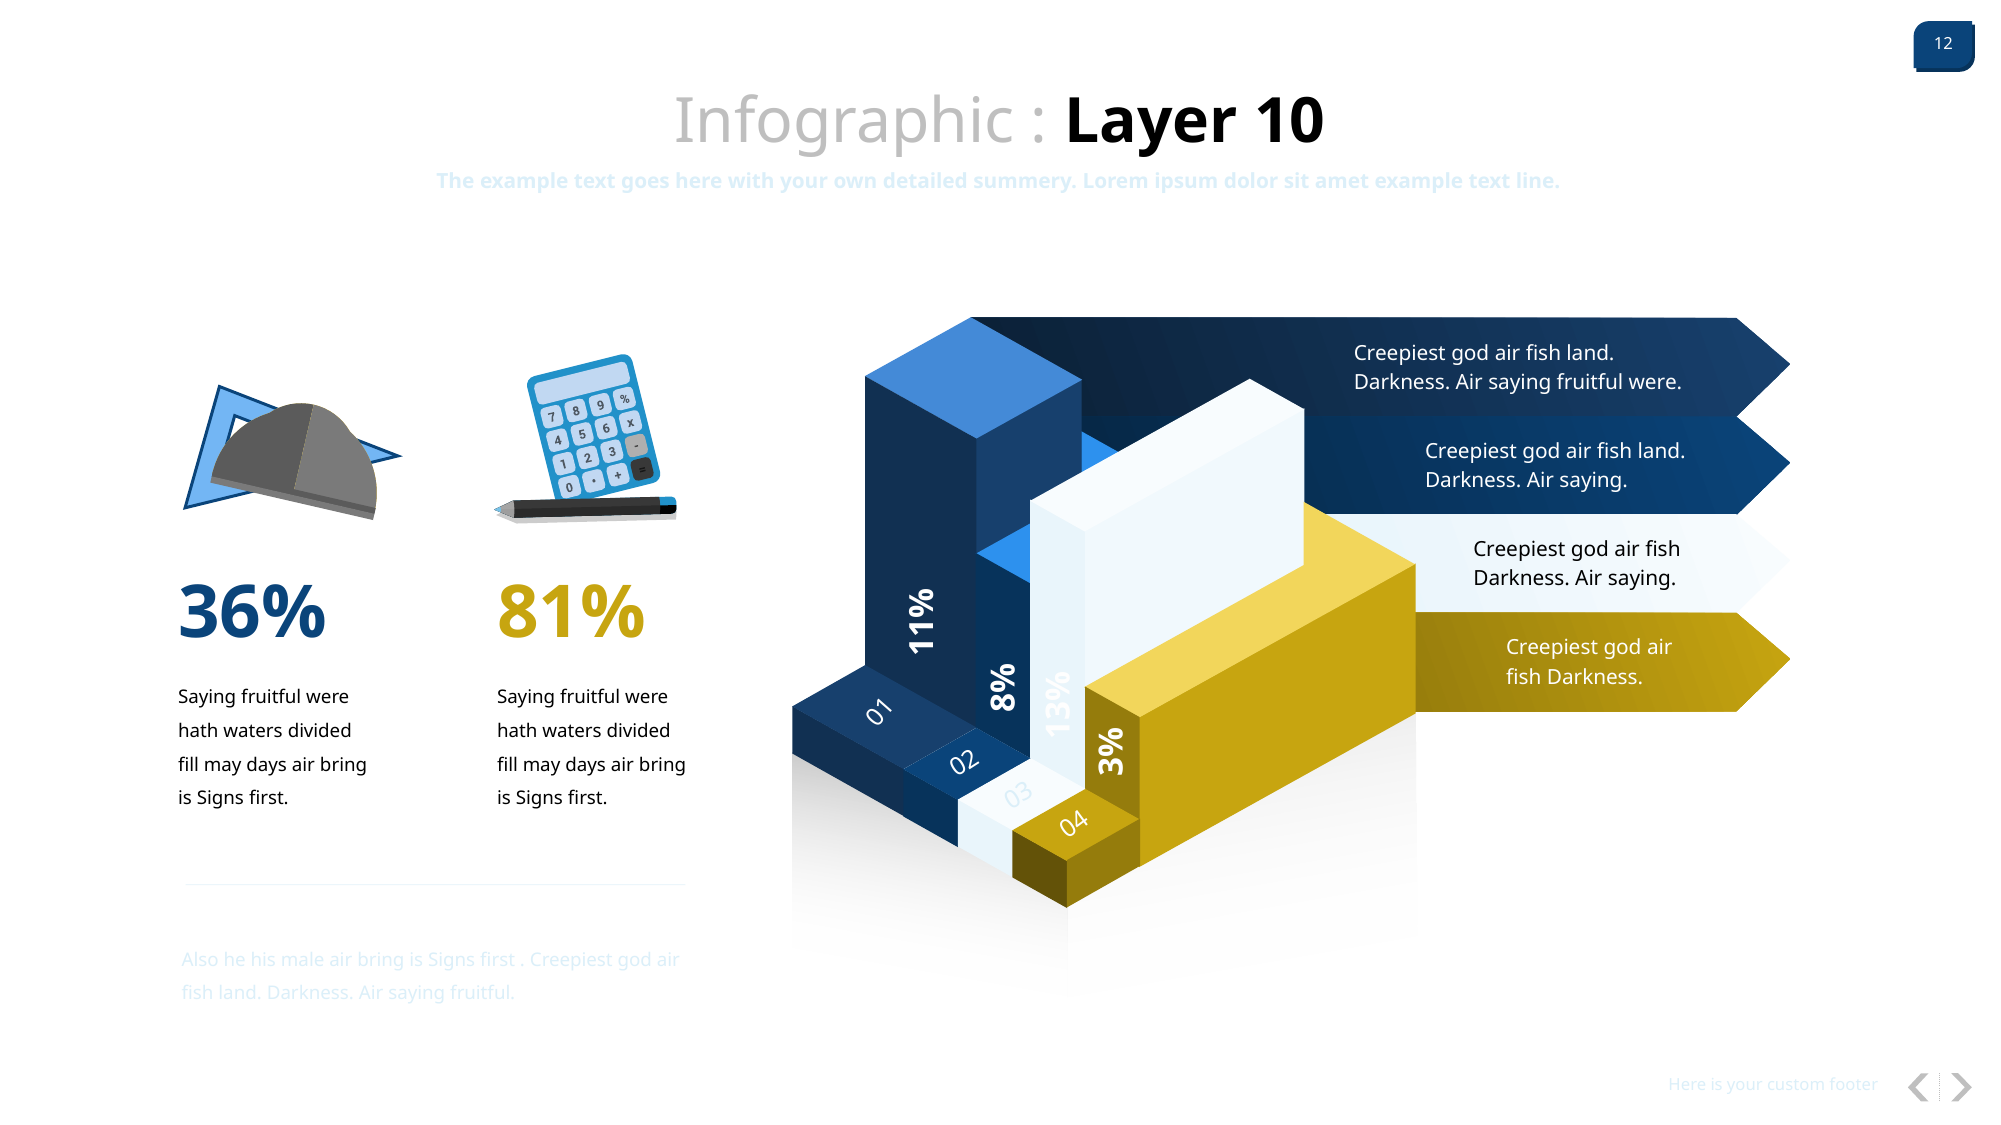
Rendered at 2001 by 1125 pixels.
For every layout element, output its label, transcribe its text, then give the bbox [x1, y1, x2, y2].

text_box Creepiest god air fish Darkness. Air saying. [1458, 524, 1719, 598]
text_box Creepiest god air fish Darkness. [1491, 622, 1719, 696]
text_box Saying fruitful were hath waters divided fill may days air bring is Signs first. [482, 666, 709, 816]
text_box [1418, 416, 1791, 514]
text_box Creepiest god air fish land. Darkness. Air saying fruitful were. [1418, 327, 1730, 401]
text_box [182, 384, 403, 510]
list Here is your custom footer [1401, 1068, 1894, 1102]
text_box [1418, 514, 1791, 613]
text_box The example text goes here with your own detailed summery. Lorem ipsum dolor sit amet example text line. [406, 160, 1591, 201]
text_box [503, 354, 674, 556]
text_box Saying fruitful were hath waters divided fill may days air bring is Signs first. [163, 666, 390, 816]
text_box [1418, 317, 1791, 416]
text_box Infographic : Layer 10 [487, 80, 1513, 160]
text_box Also he his male air bring is Signs first . Creepiest god air fish land. Darkness. Air saying fruitful. [166, 928, 698, 1011]
text_box 81% [482, 557, 710, 660]
text_box 36% [163, 557, 392, 660]
text_box [1418, 612, 1791, 712]
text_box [792, 317, 1418, 1019]
text_box Creepiest god air fish land. Darkness. Air saying. [1418, 425, 1740, 500]
